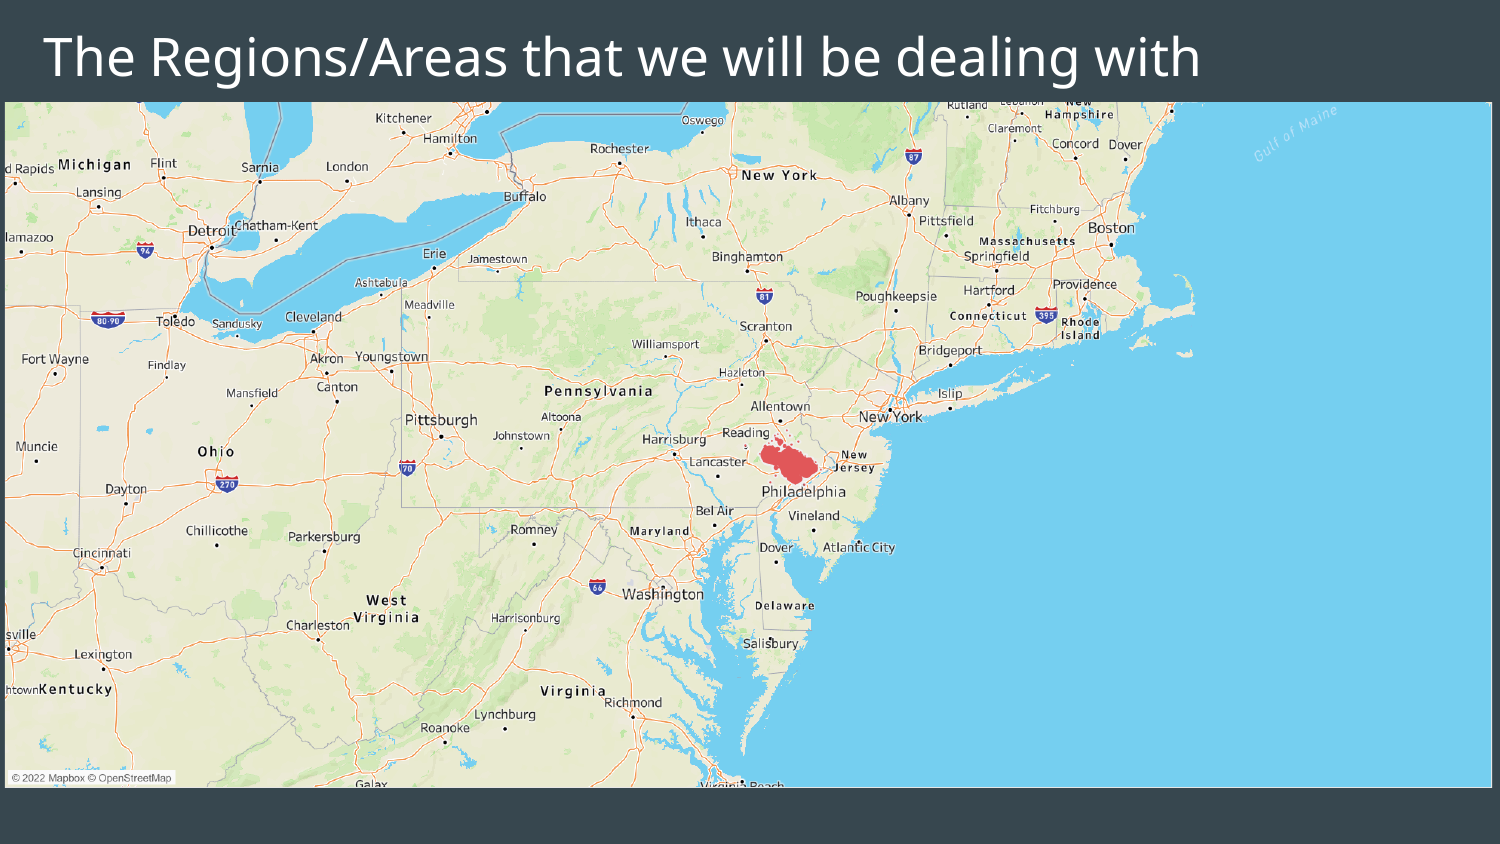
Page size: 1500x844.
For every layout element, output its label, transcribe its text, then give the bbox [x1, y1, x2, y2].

title The Regions/Areas that we will be dealing with [29, 8, 1427, 100]
picture [4, 101, 1493, 788]
